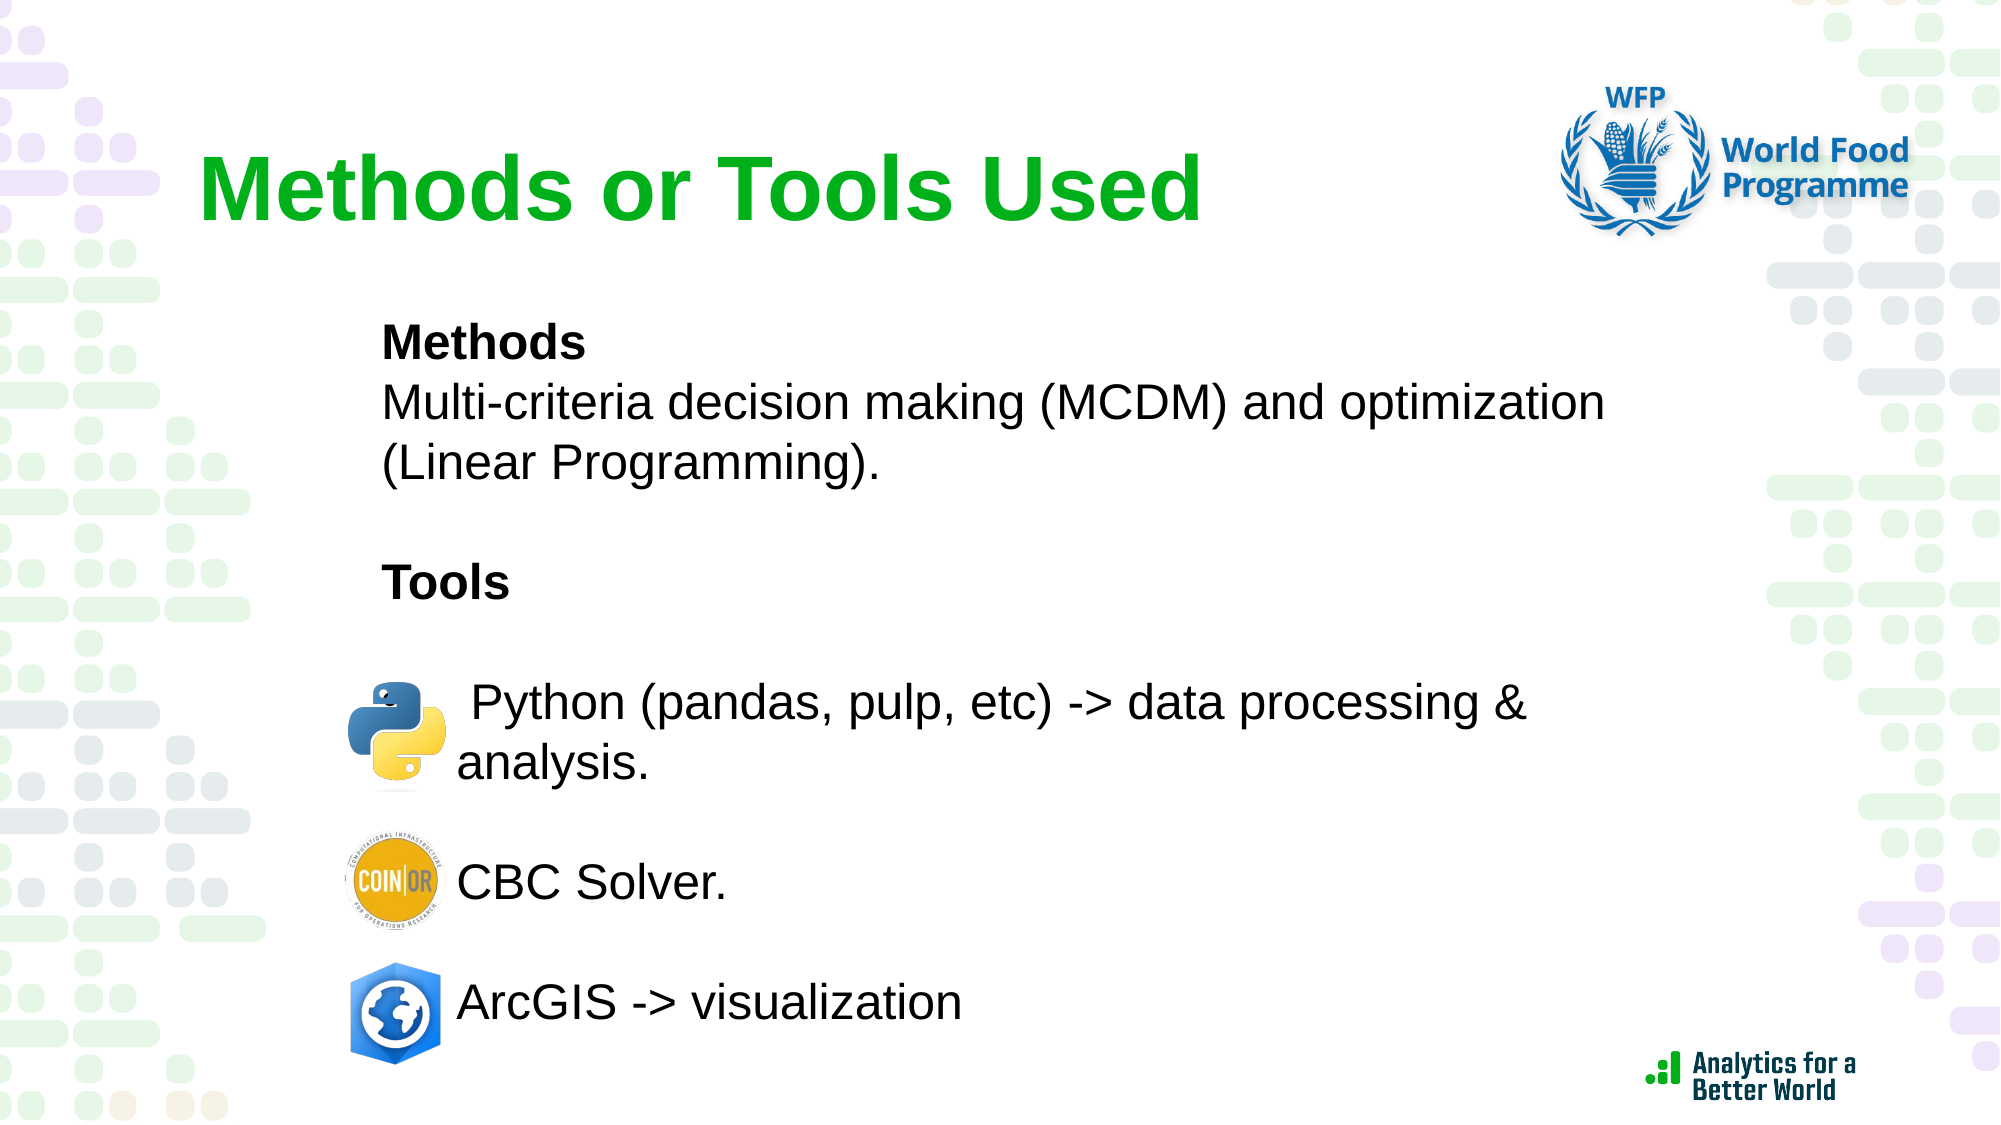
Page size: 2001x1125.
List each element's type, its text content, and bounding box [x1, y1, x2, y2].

title Methods or Tools Used [184, 82, 1909, 300]
text_box Methods Multi-criteria decision making (MCDM) and optimization (Linear Programming). Tools Python (pandas, pulp, etc) -> data processing & analysis. CBC Solver. ArcGIS -> visualization [366, 365, 1676, 973]
picture [0, 0, 2001, 1125]
